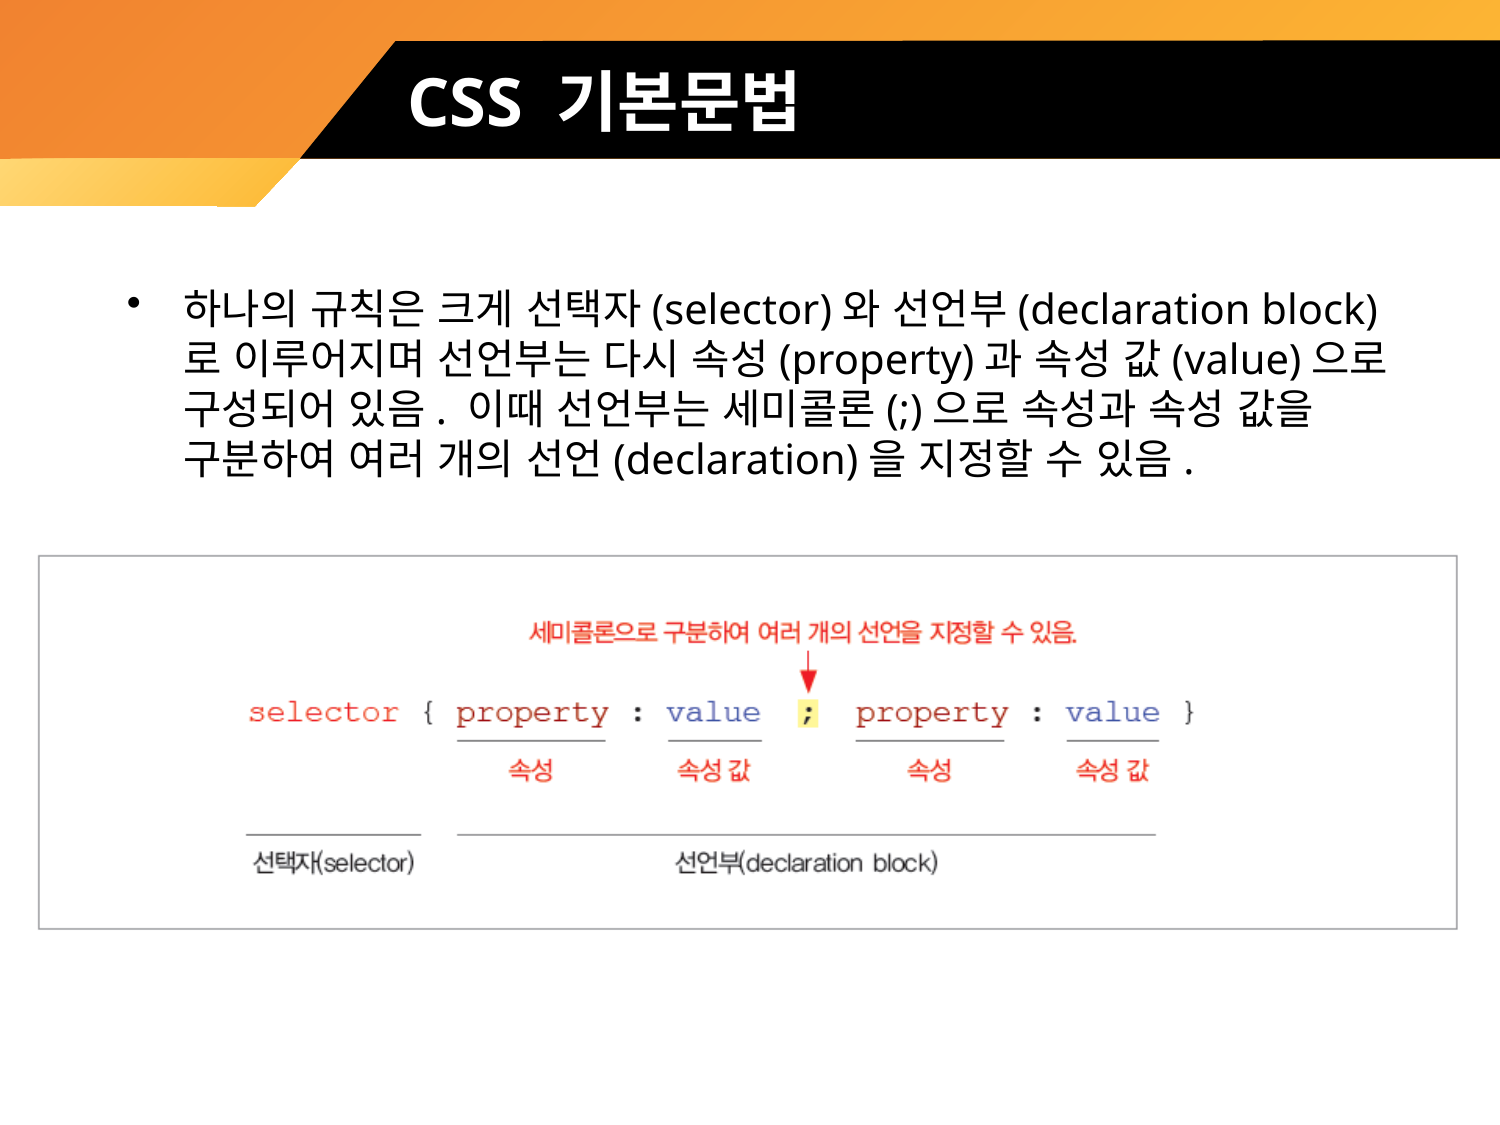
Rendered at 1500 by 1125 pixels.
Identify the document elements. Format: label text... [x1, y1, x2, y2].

text_box 하나의 규칙은 크게 선택자(selector)와 선언부(declaration block)로 이루어지며 선언부는 다시 속성(property)과 속성 값(value)으로 구성되어 있음. 이때 선언부는 세미콜론(;)으로 속성과 속성 값을 구분하여 여러 개의 선언(declaration)을 지정할 수 있음. [112, 275, 1424, 545]
title CSS 기본문법 [374, 36, 1481, 163]
picture [29, 546, 1472, 941]
